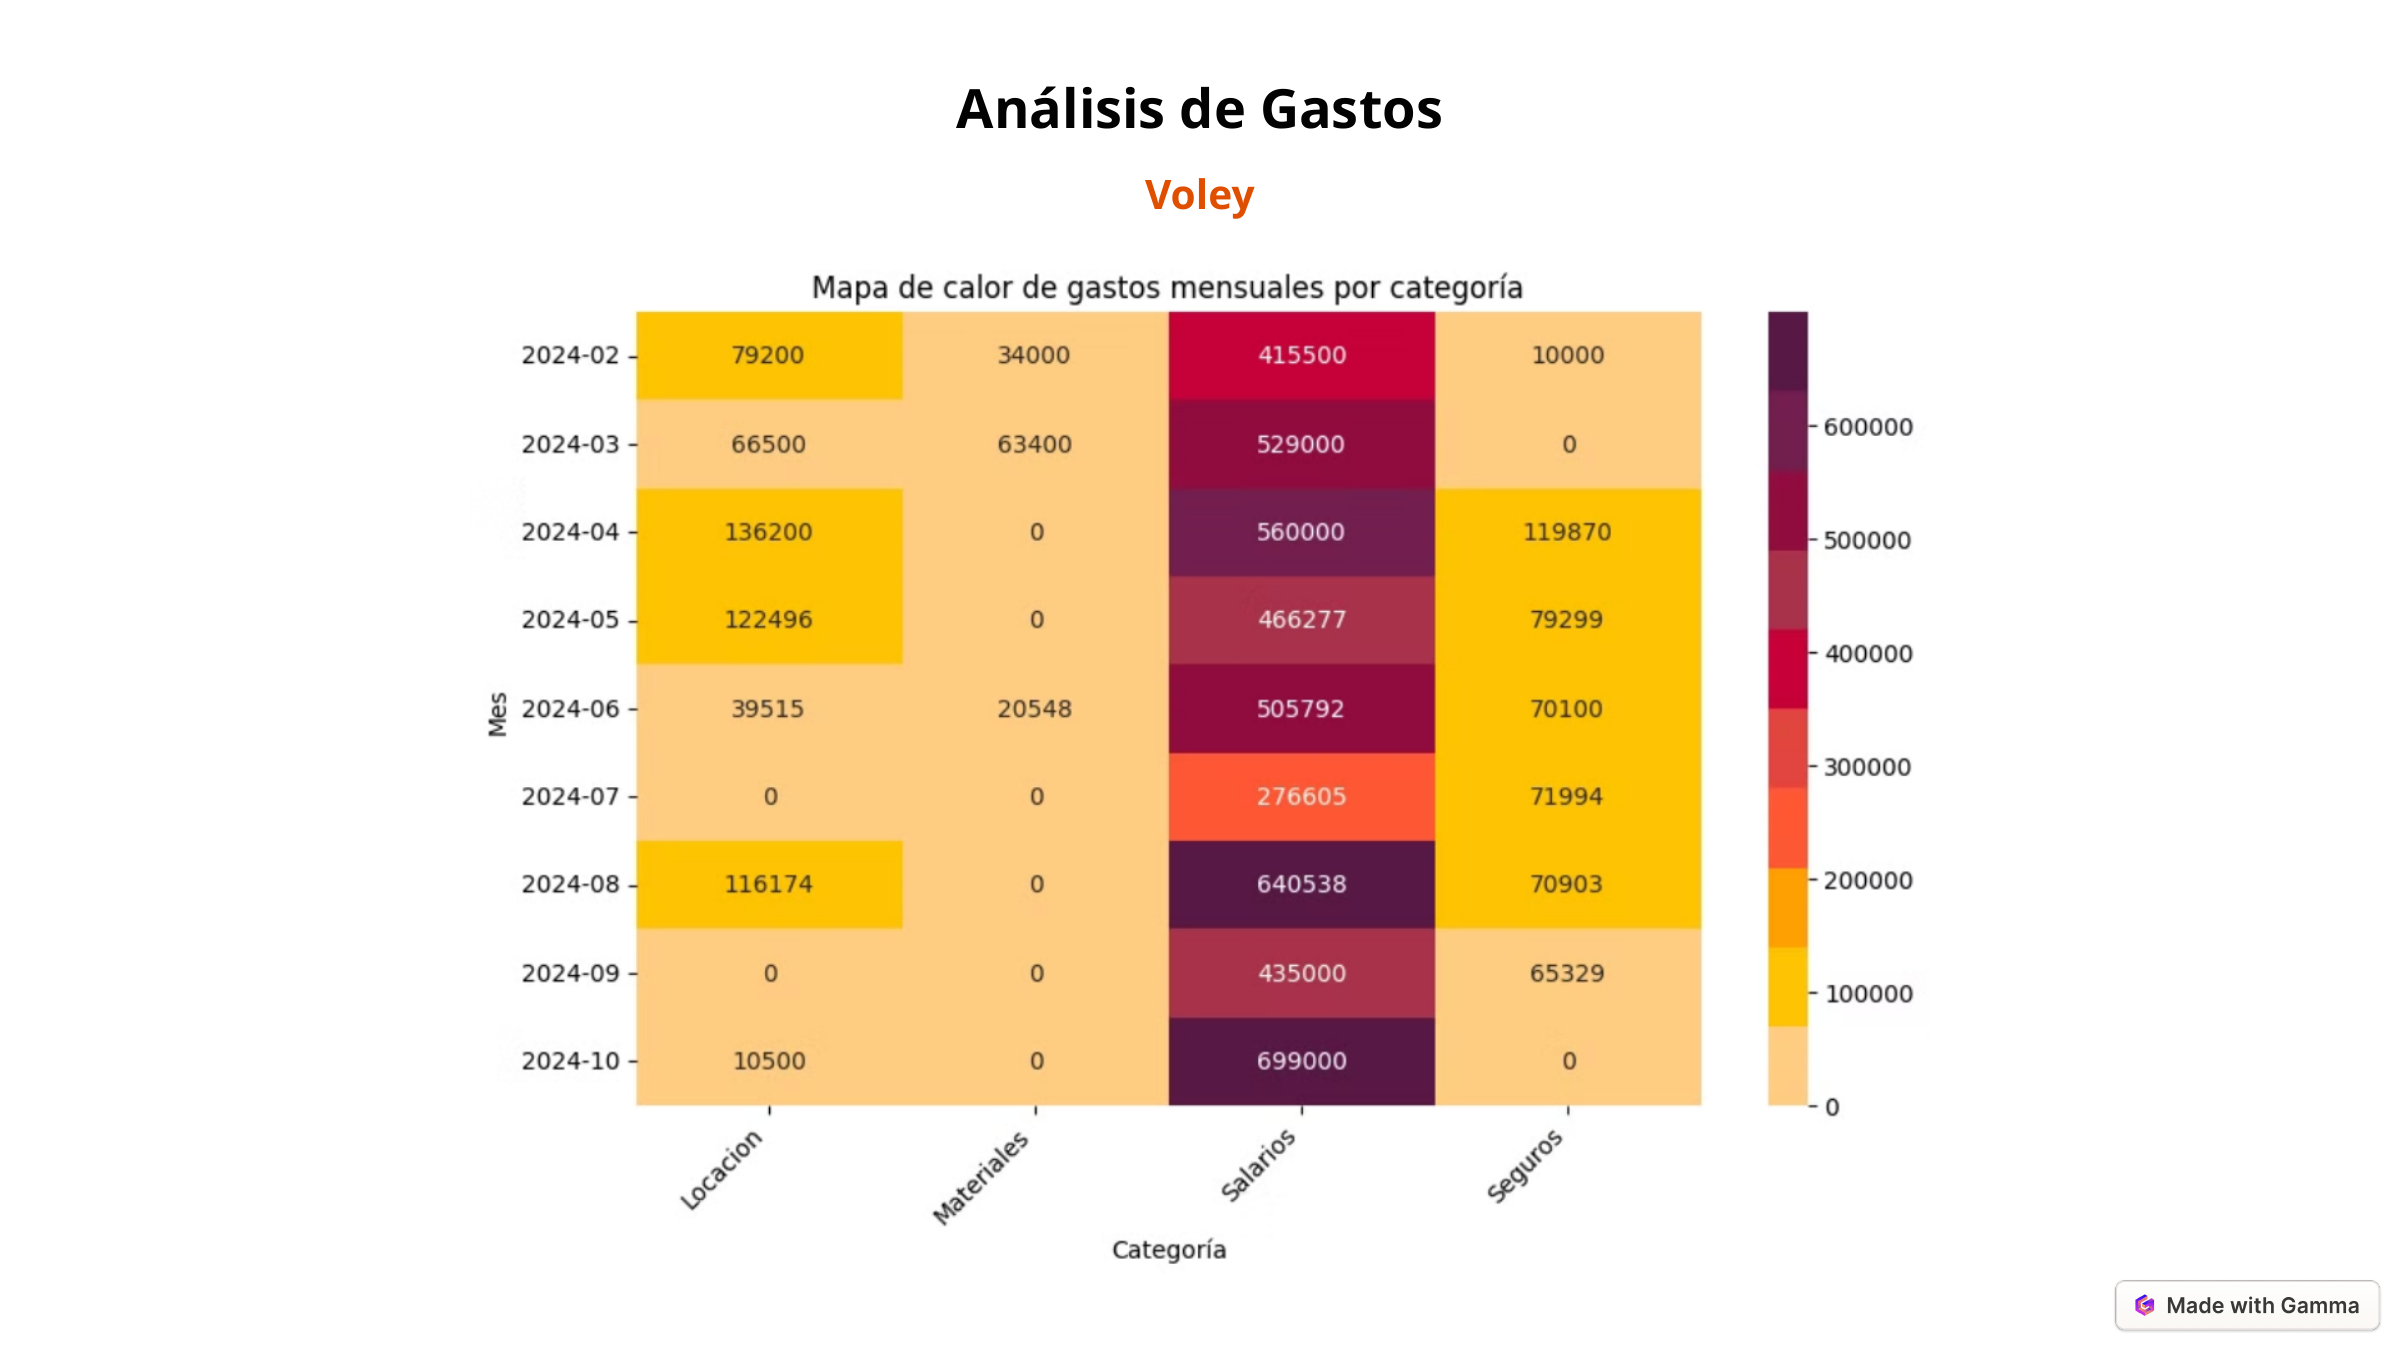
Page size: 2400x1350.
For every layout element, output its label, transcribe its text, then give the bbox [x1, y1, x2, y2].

text_box Análisis de Gastos [925, 71, 1475, 141]
picture [2106, 1271, 2389, 1339]
text_box Voley [994, 166, 1406, 219]
picture [470, 257, 1930, 1279]
